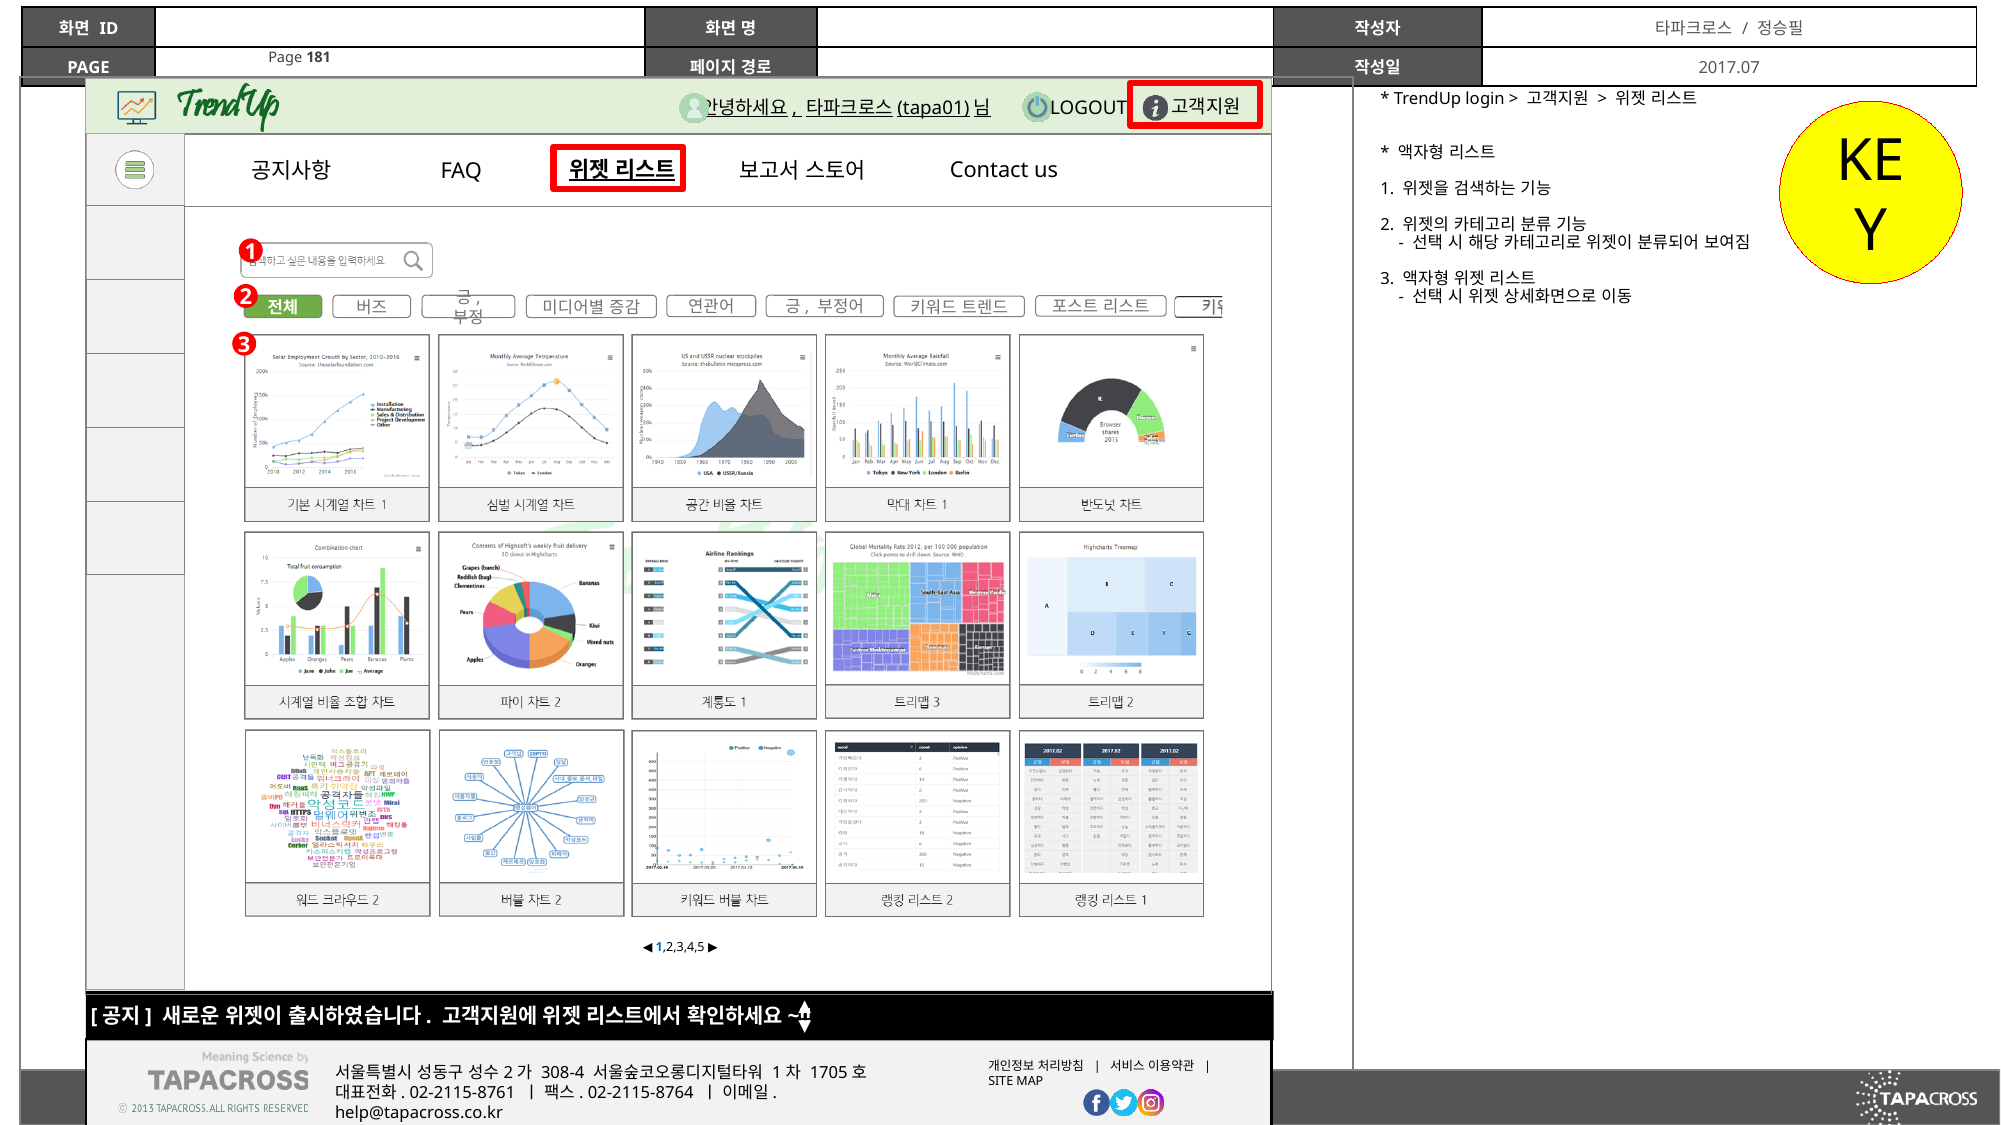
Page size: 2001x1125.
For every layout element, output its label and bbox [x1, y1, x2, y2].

text_box [934, 148, 1073, 190]
picture [1855, 1064, 1977, 1125]
text_box [724, 149, 880, 191]
picture [118, 1052, 309, 1115]
picture [679, 93, 709, 123]
text_box [232, 282, 1223, 324]
text_box [231, 330, 253, 357]
picture [111, 83, 164, 129]
picture [1083, 1089, 1164, 1116]
picture [115, 150, 154, 189]
picture [244, 334, 1204, 917]
picture [174, 80, 281, 133]
list [1365, 82, 1977, 1053]
text_box [236, 148, 347, 190]
text_box [1129, 82, 1260, 126]
text_box [553, 146, 691, 190]
text_box [1779, 101, 1963, 284]
text_box [425, 149, 497, 191]
picture [1022, 92, 1052, 122]
text_box [240, 237, 261, 242]
picture [238, 242, 433, 278]
text_box [627, 931, 733, 962]
